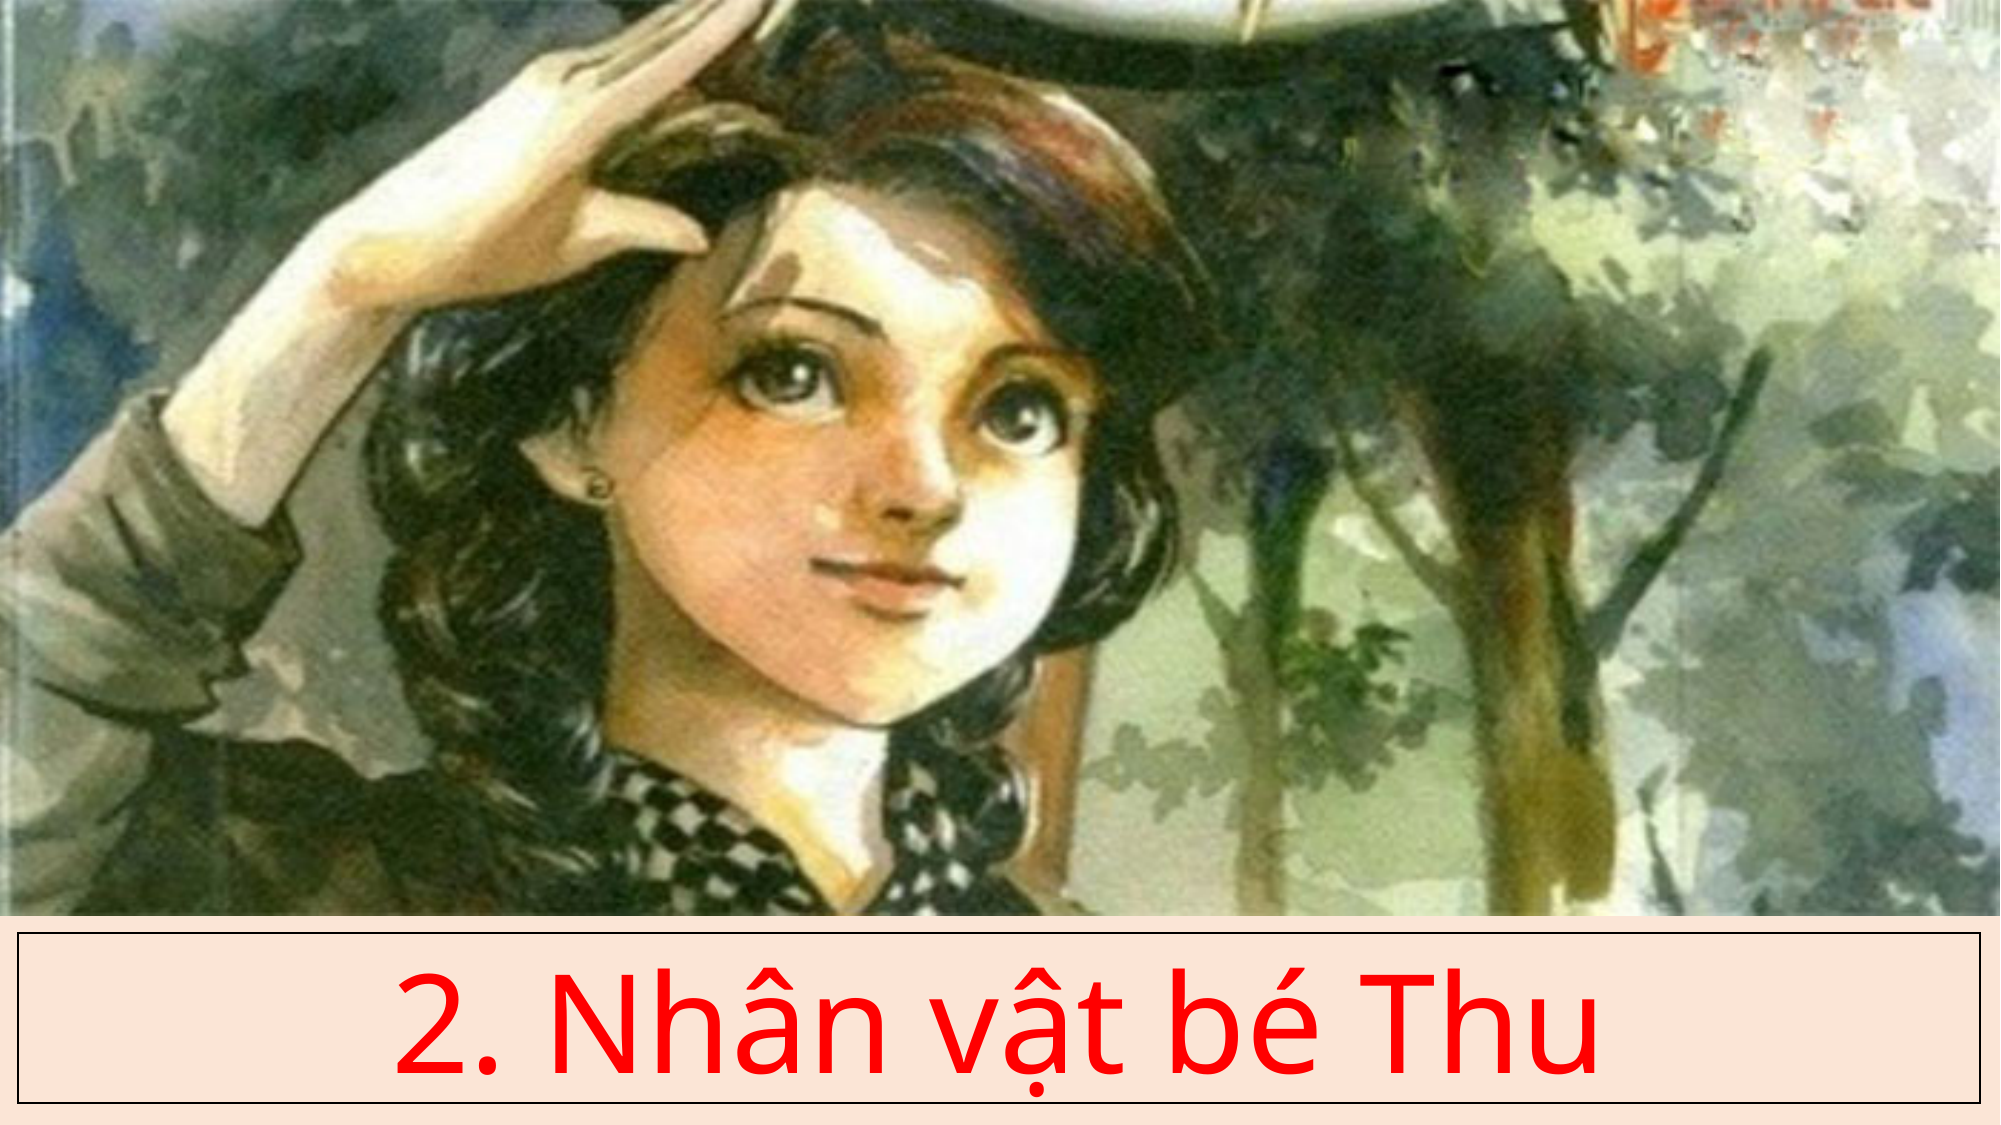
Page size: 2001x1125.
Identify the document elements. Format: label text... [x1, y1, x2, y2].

text_box [0, 916, 2000, 1125]
picture [0, 0, 2000, 916]
text_box 2. Nhân vật bé Thu [17, 932, 1981, 1104]
